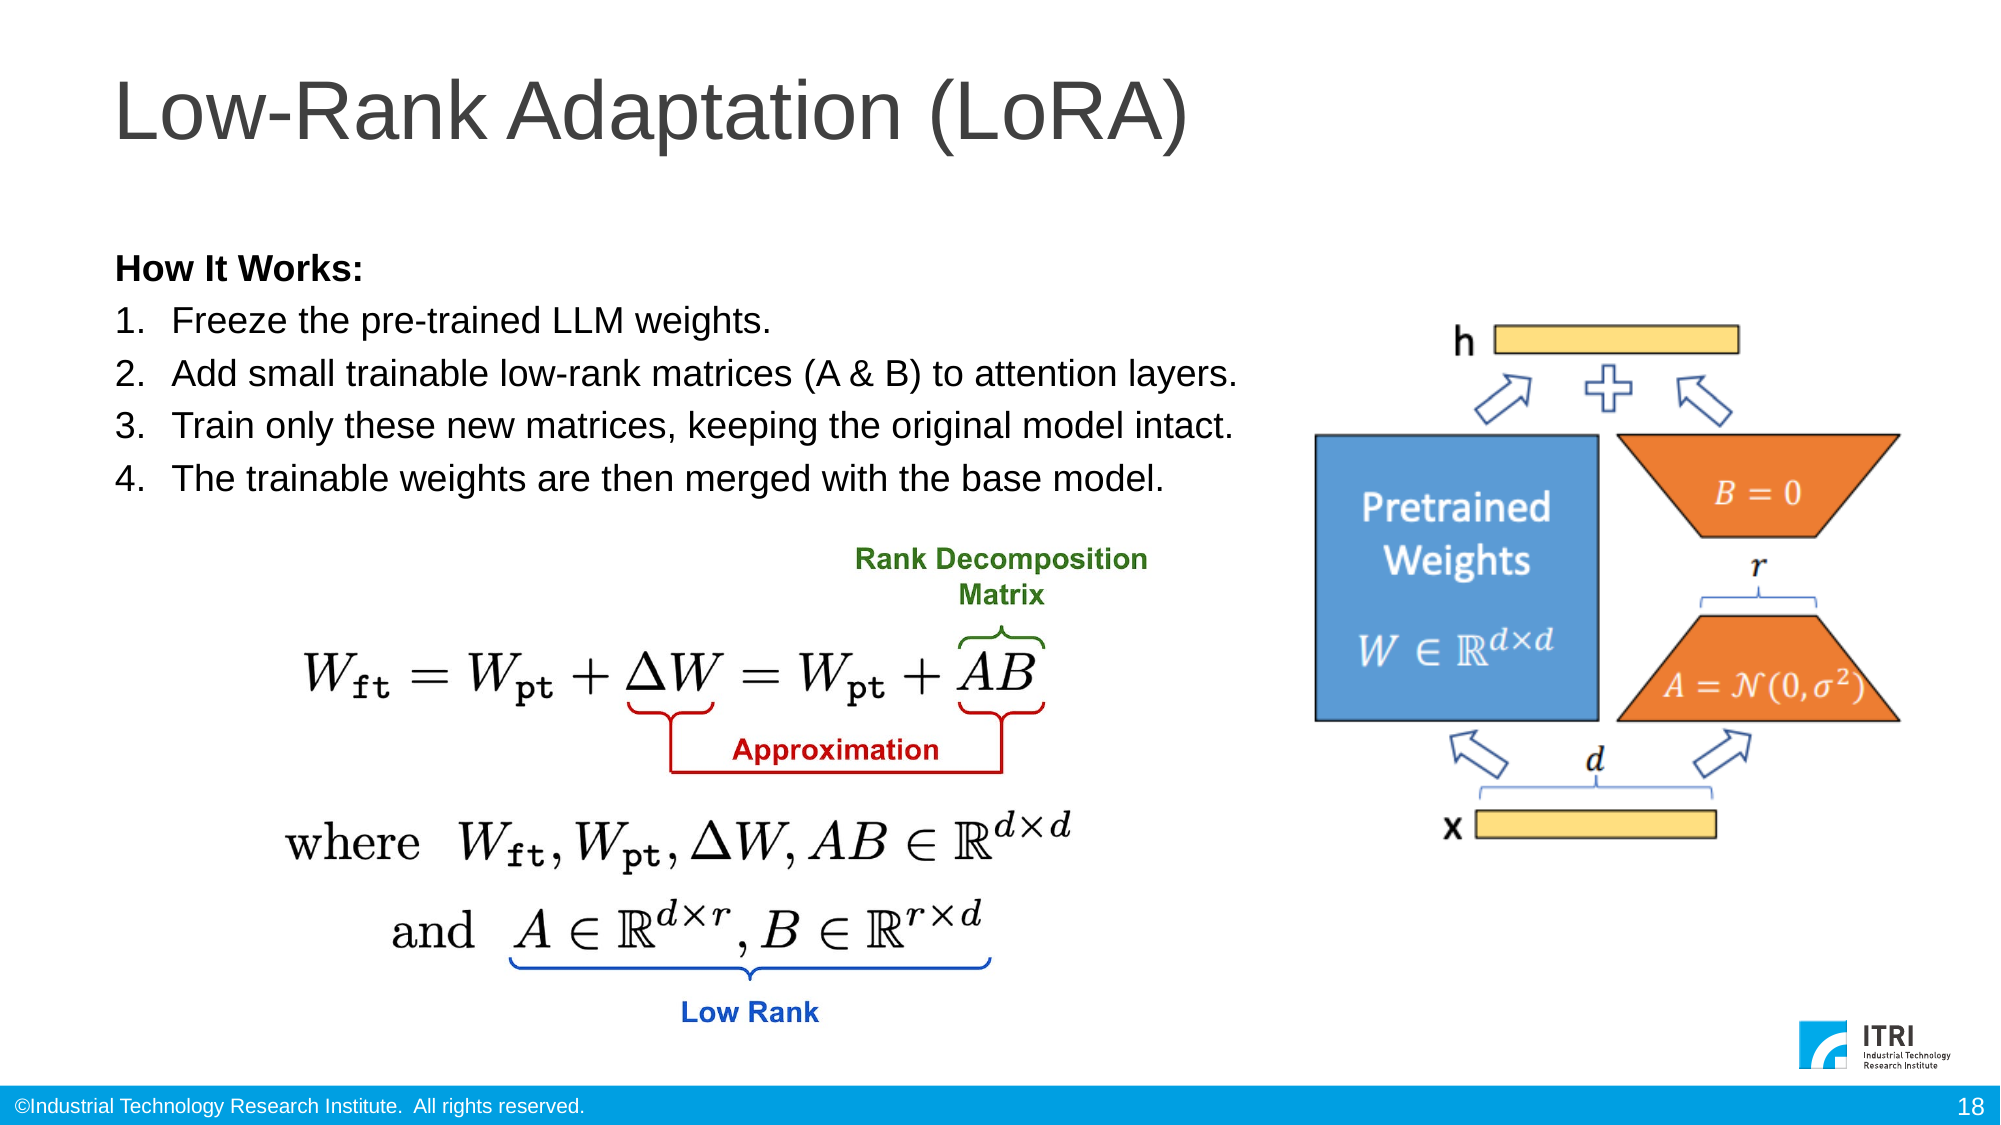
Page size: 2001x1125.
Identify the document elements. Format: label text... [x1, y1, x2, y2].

title Low-Rank Adaptation (LoRA) [98, 48, 1930, 198]
list How It Works: Freeze the pre-trained LLM weights. Add small trainable low-rank matrices (A & B) to attention layers. Train only these new matrices, keeping the original model intact. The trainable weights are then merged with the base model. [99, 236, 1930, 1017]
slide_number 18 [1874, 1085, 2000, 1125]
picture [242, 505, 1193, 1056]
picture [1290, 297, 1938, 890]
